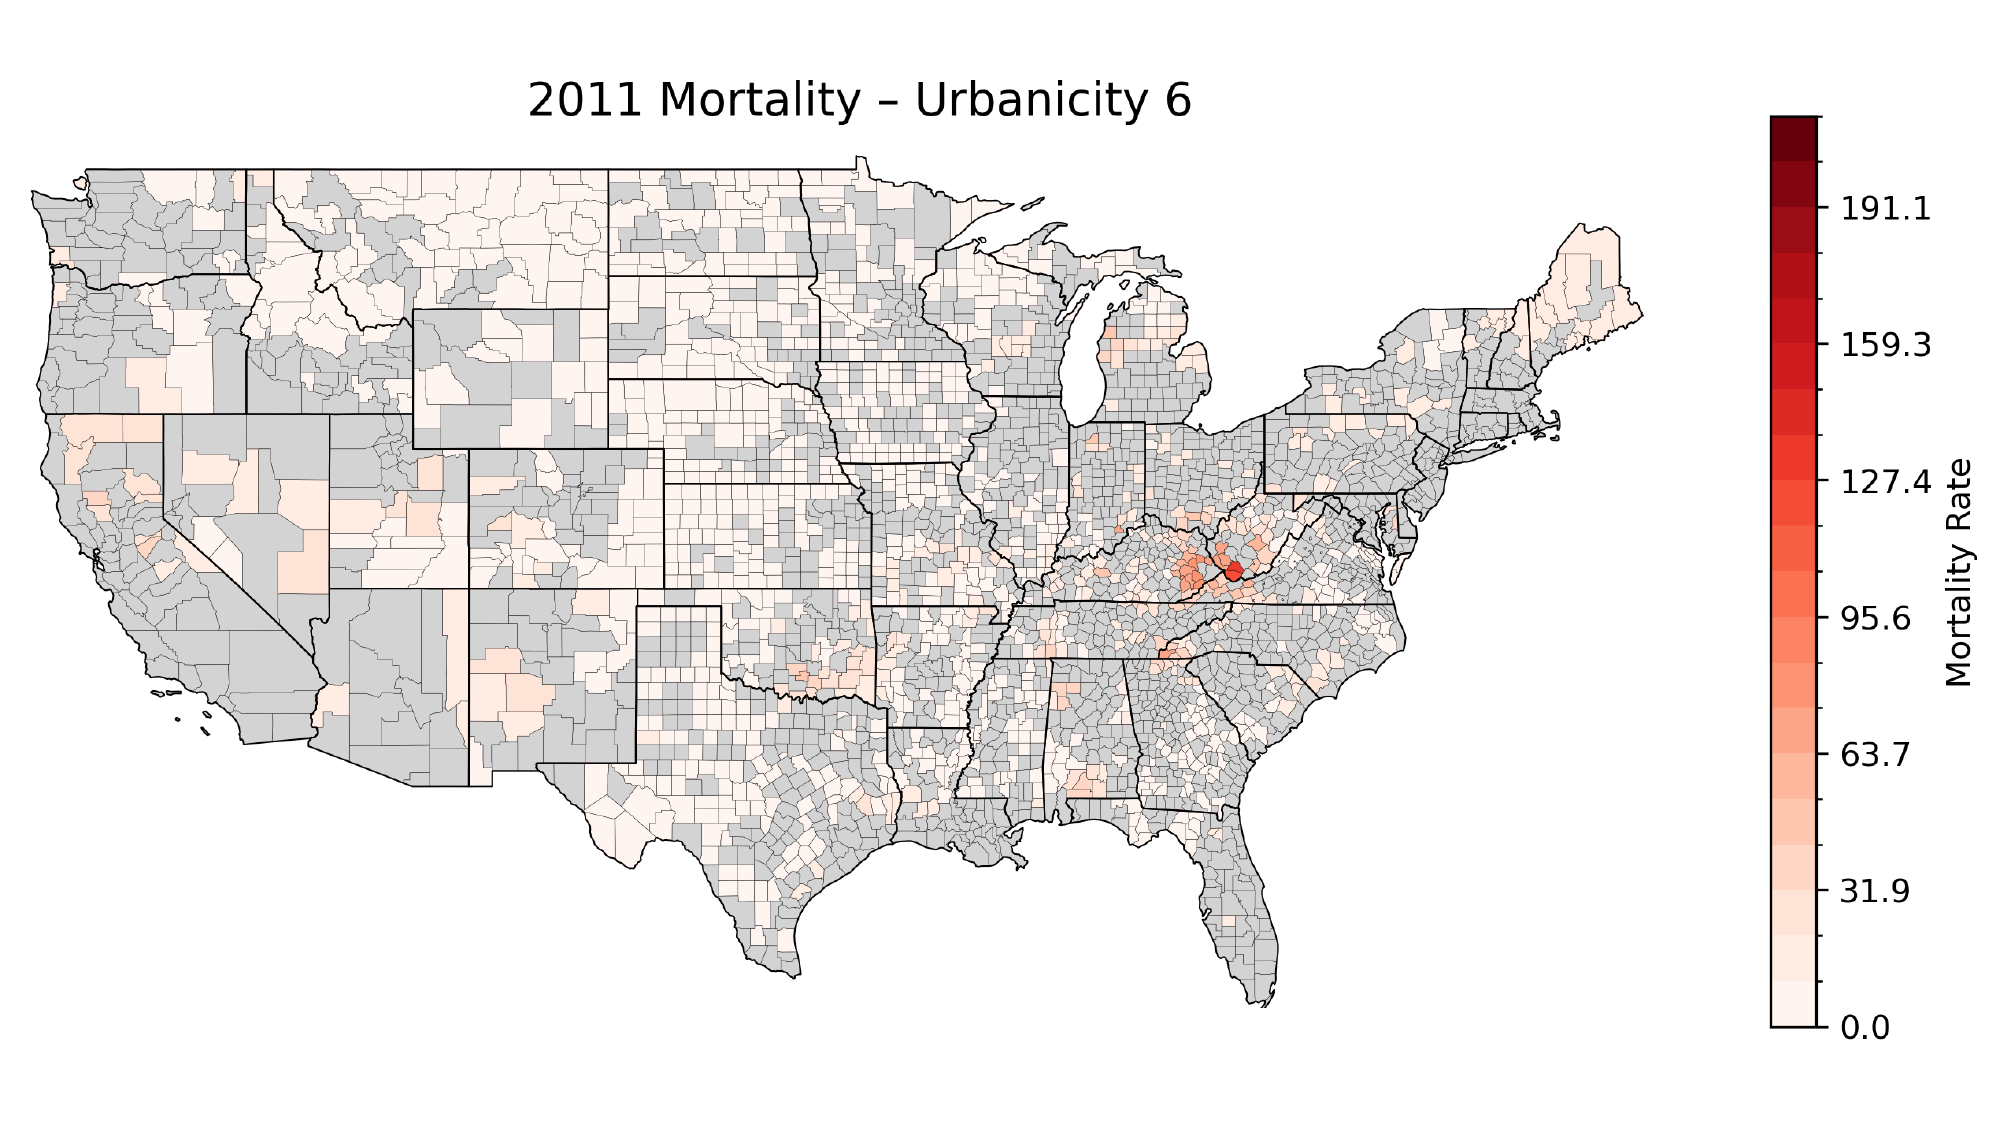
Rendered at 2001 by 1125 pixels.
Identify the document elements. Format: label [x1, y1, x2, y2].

picture [0, 56, 2000, 1069]
